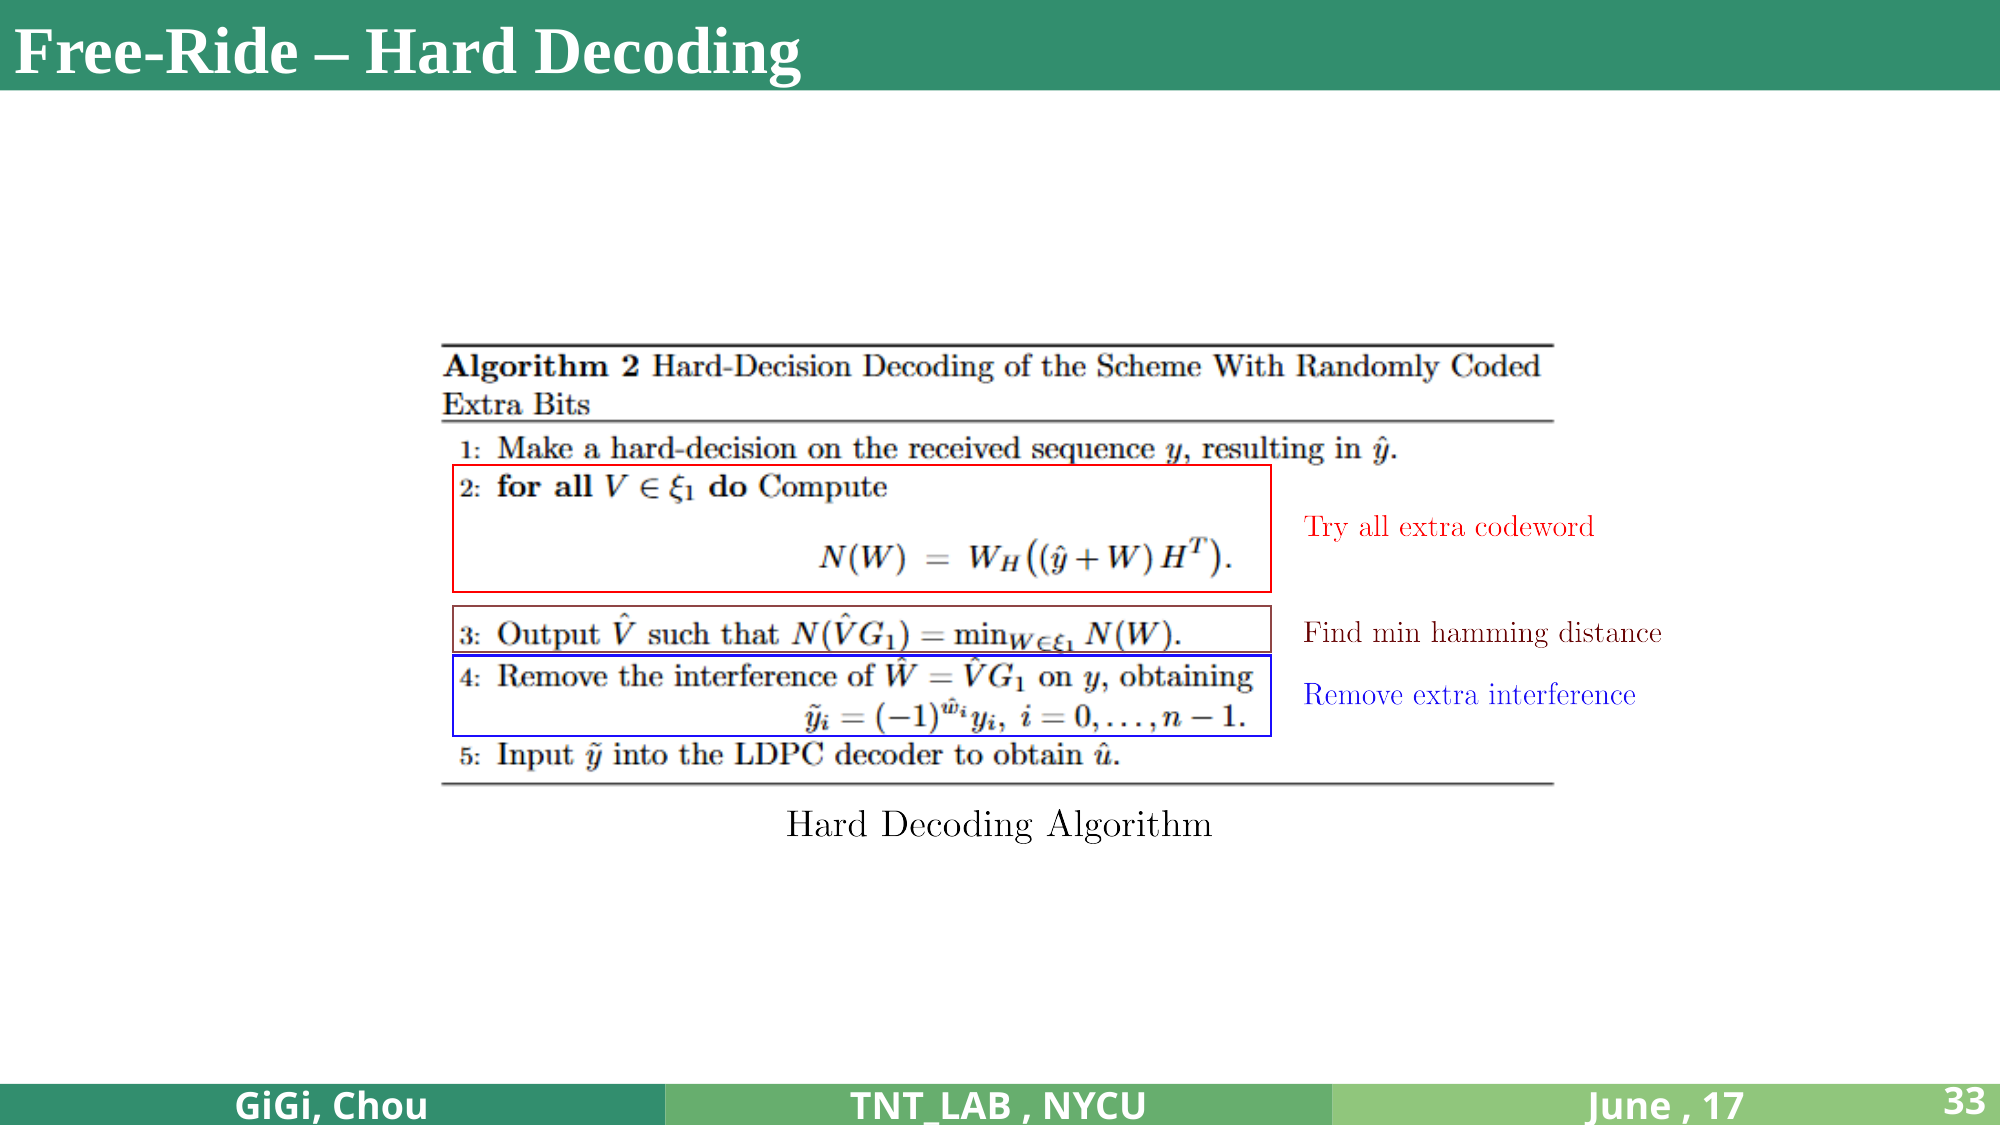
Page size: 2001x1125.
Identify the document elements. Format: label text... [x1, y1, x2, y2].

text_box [418, 330, 1662, 845]
slide_number 33 [1551, 1083, 2000, 1121]
text_box Free-Ride – Hard Decoding [0, 0, 1746, 95]
